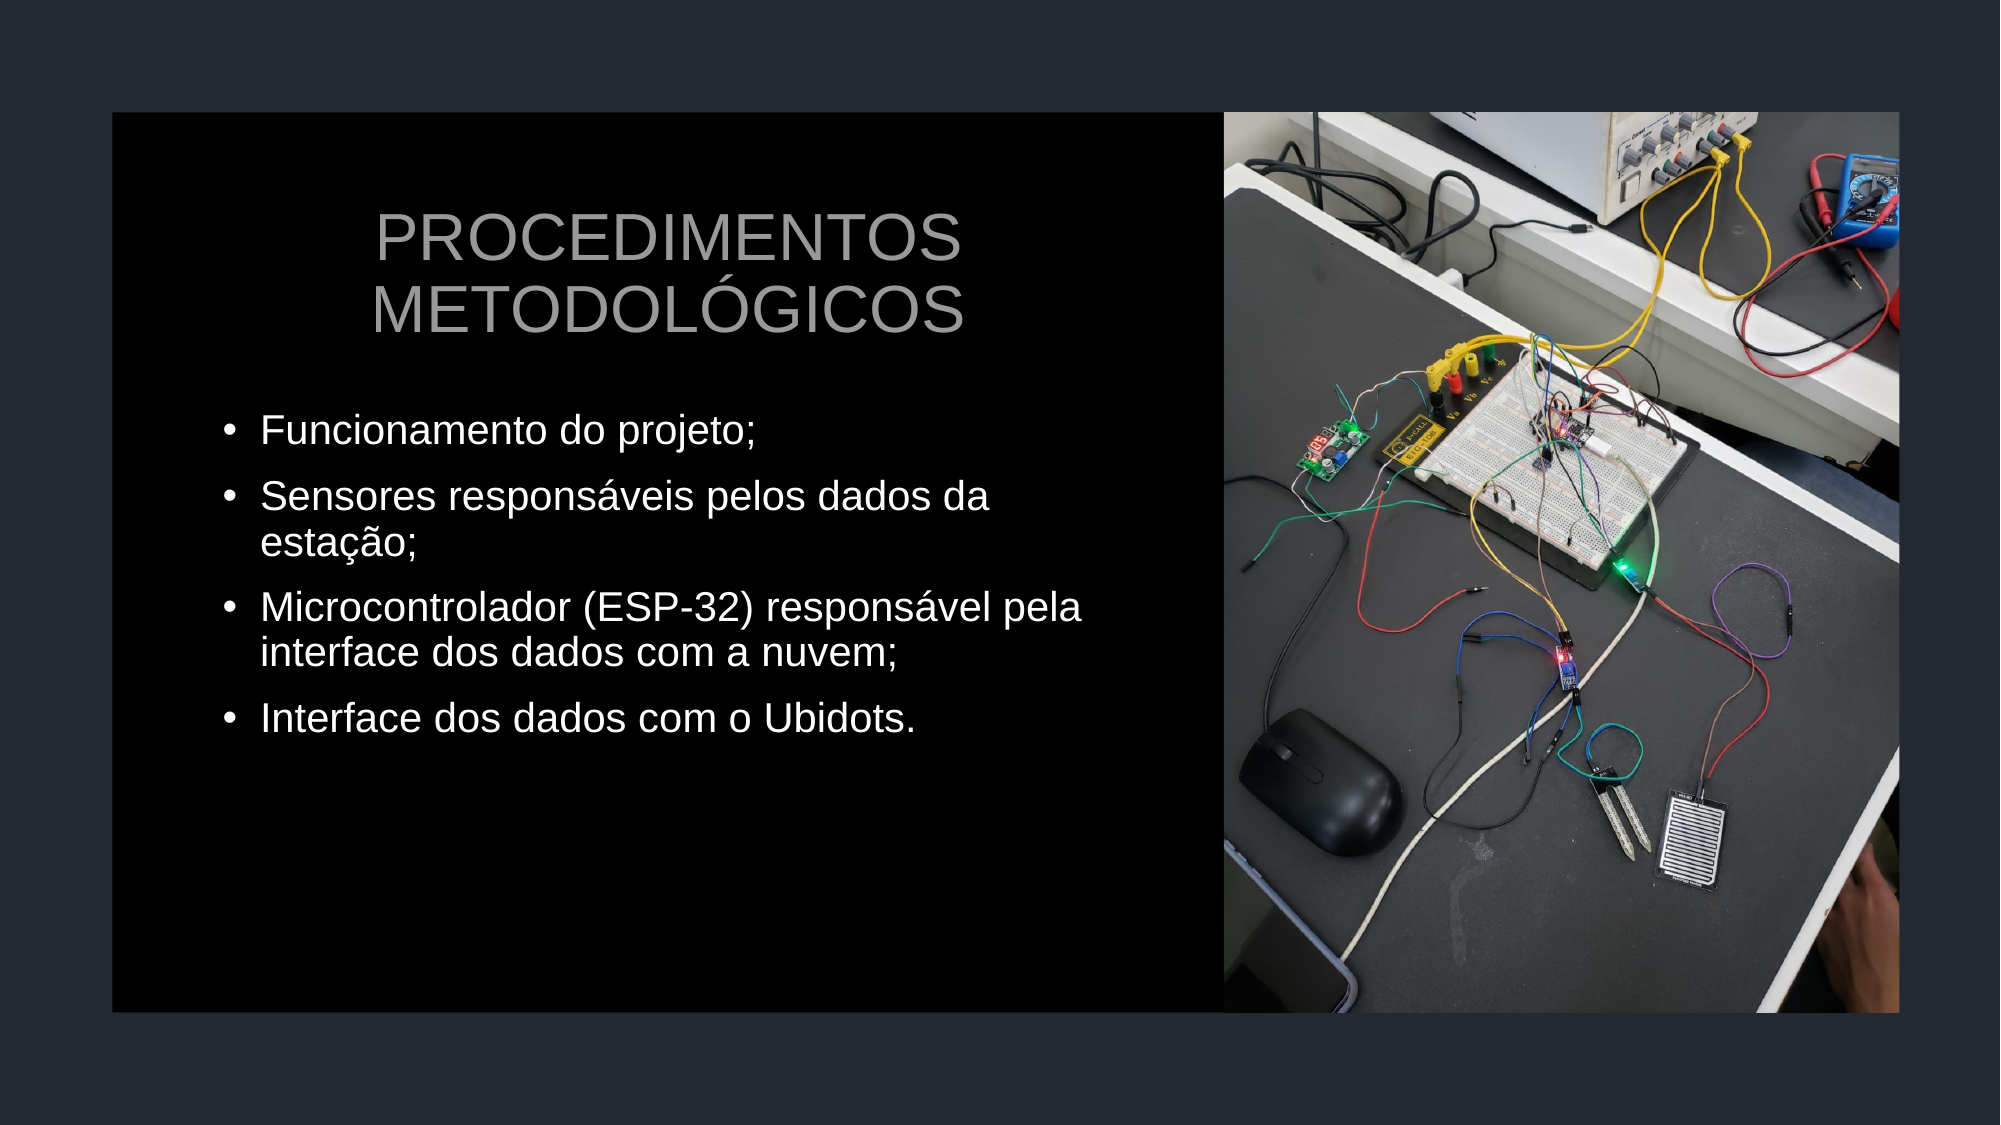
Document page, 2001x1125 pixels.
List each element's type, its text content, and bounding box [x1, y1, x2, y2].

picture [1223, 112, 1900, 1013]
text_box [111, 111, 1229, 1013]
title PROCEDIMENTOS METODOLÓGICOS [207, 174, 1131, 355]
text_box [0, 0, 2000, 1125]
list Funcionamento do projeto; Sensores responsáveis pelos dados da estação; Microcontrolador (ESP-32) responsável pela interface dos dados com a nuvem; Interface dos dados com o Ubidots. [207, 401, 1131, 920]
